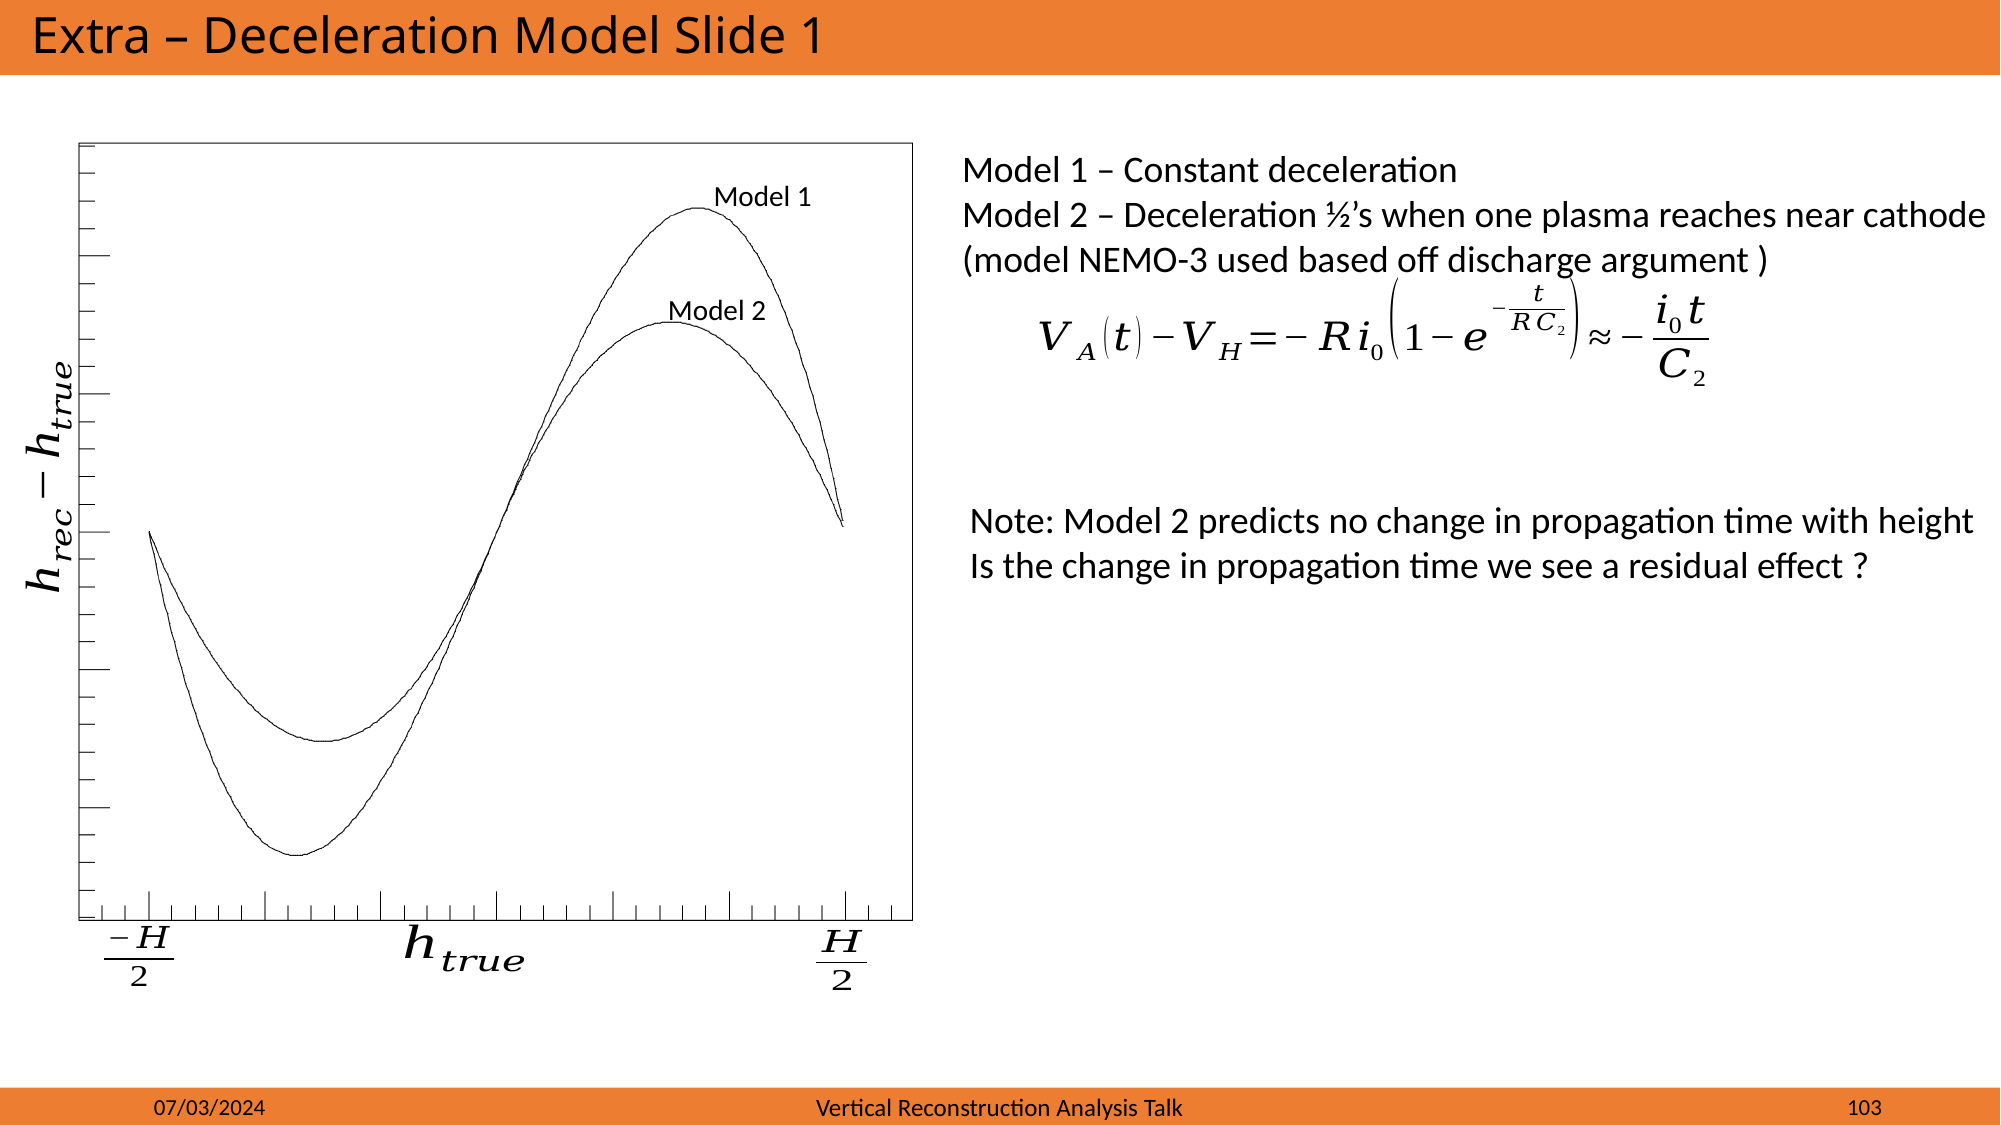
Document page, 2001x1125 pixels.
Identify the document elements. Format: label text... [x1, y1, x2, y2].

text_box Model 1 – Constant deceleration Model 2 – Deceleration ½’s when one plasma reaches near cathode (model NEMO-3 used based off discharge argument ) [947, 137, 2000, 287]
footer Vertical Reconstruction Analysis Talk [662, 1087, 1338, 1125]
title Extra – Deceleration Model Slide 1 [16, 0, 1742, 76]
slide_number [138, 1087, 589, 1125]
text_box Note: Model 2 predicts no change in propagation time with height Is the change in propagation time we see a residual effect ? [955, 488, 1991, 593]
slide_number 103 [1447, 1087, 1898, 1125]
picture [74, 137, 917, 926]
